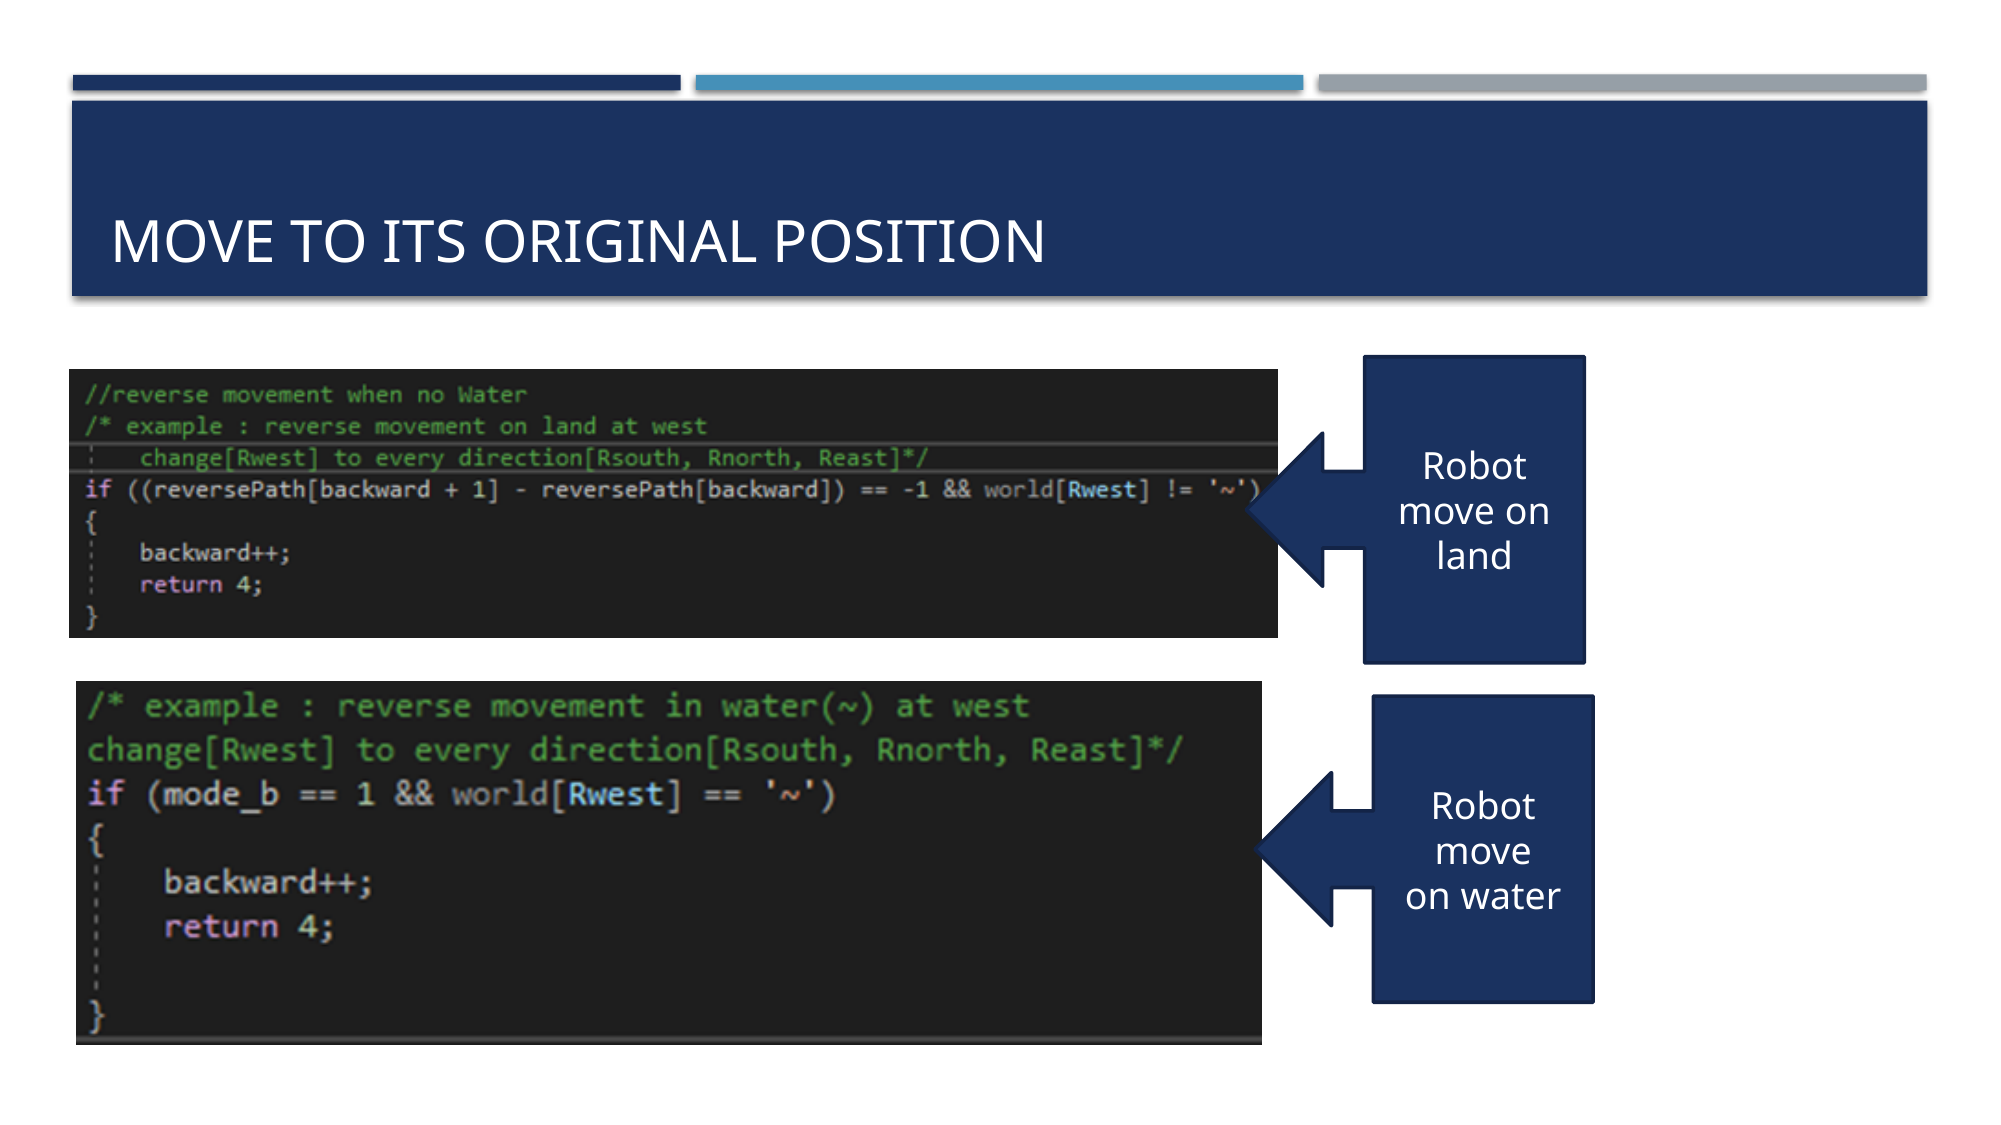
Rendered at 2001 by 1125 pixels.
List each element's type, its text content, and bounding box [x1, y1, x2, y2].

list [69, 369, 1279, 639]
picture [75, 680, 1263, 1046]
title Move to its original position [95, 115, 1905, 282]
text_box Robot move on water [1268, 694, 1595, 1005]
text_box Robot move on land [1285, 354, 1587, 665]
